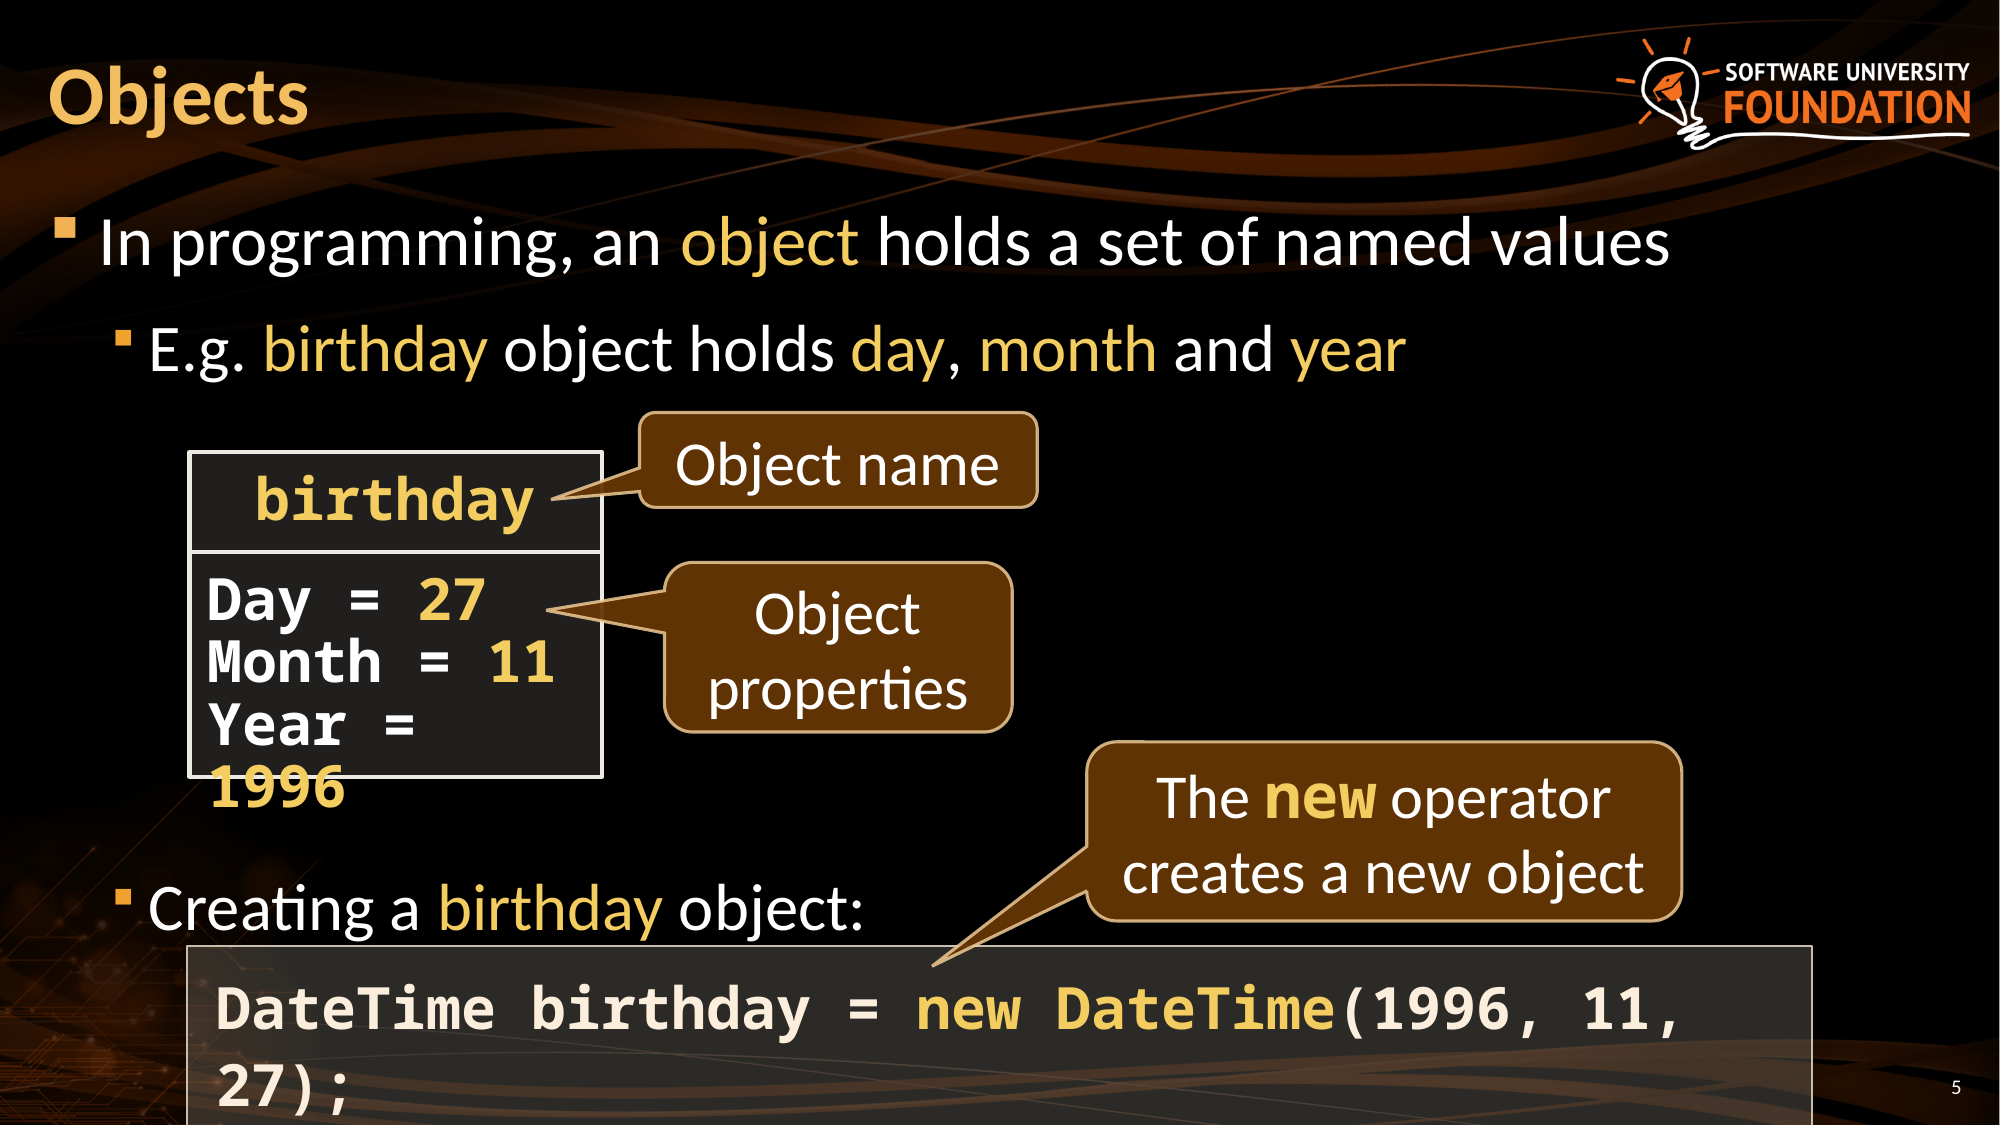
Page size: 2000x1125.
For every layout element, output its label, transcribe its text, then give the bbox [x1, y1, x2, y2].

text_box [189, 452, 602, 777]
list In programming, an object holds a set of named values E.g. birthday object holds day, month and year Creating a birthday object: [31, 188, 1968, 1103]
picture [0, 0, 2000, 1125]
text_box DateTime birthday = new DateTime(1996, 11, 27); [187, 946, 1813, 1125]
title Objects [30, 6, 1602, 189]
text_box Object name [602, 411, 1039, 509]
text_box Object properties [602, 561, 1014, 734]
text_box The new operator creates a new object [931, 740, 1683, 968]
